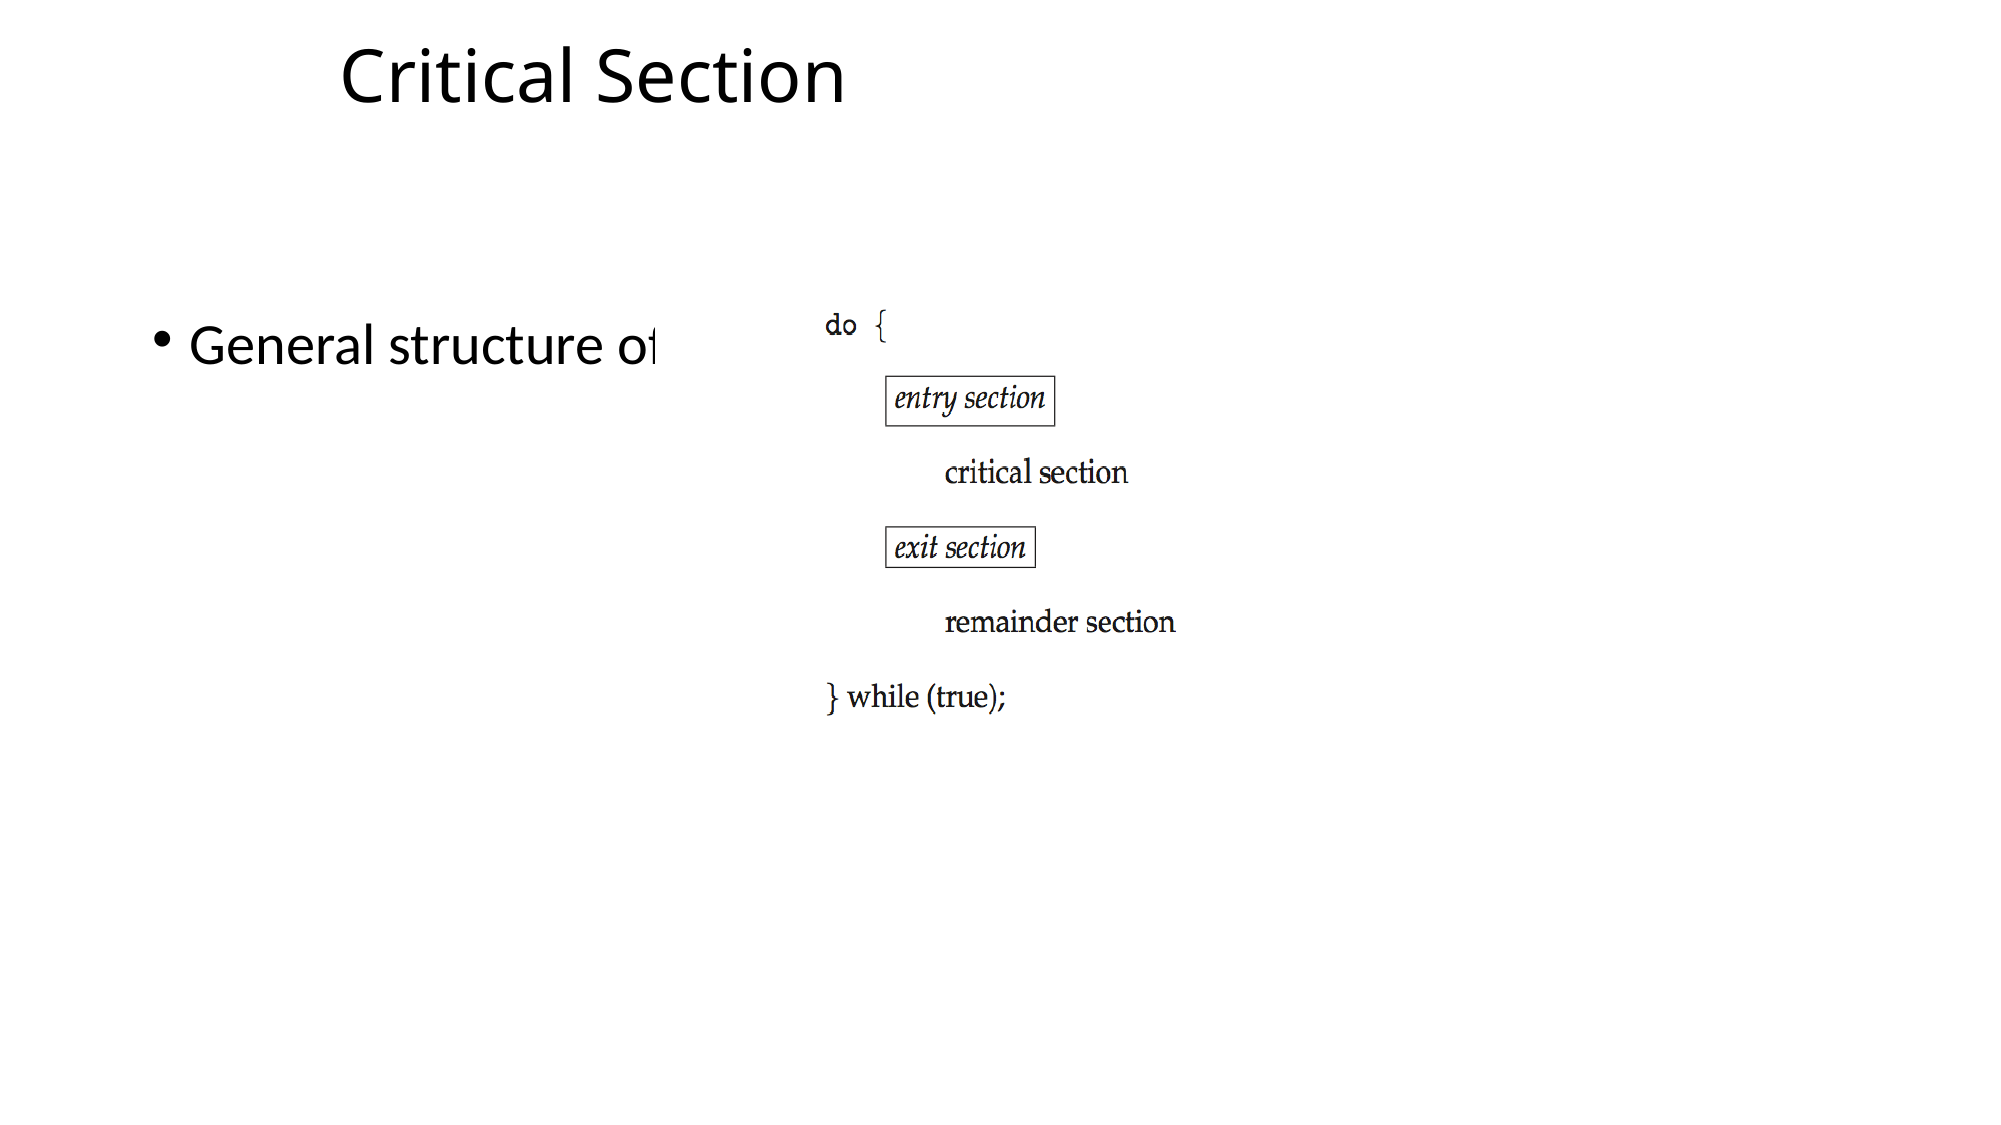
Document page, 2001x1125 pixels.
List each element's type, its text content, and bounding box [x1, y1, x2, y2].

picture [655, 287, 1295, 729]
list General structure of process Pi [137, 299, 1863, 1014]
title Critical Section [324, 31, 1675, 126]
